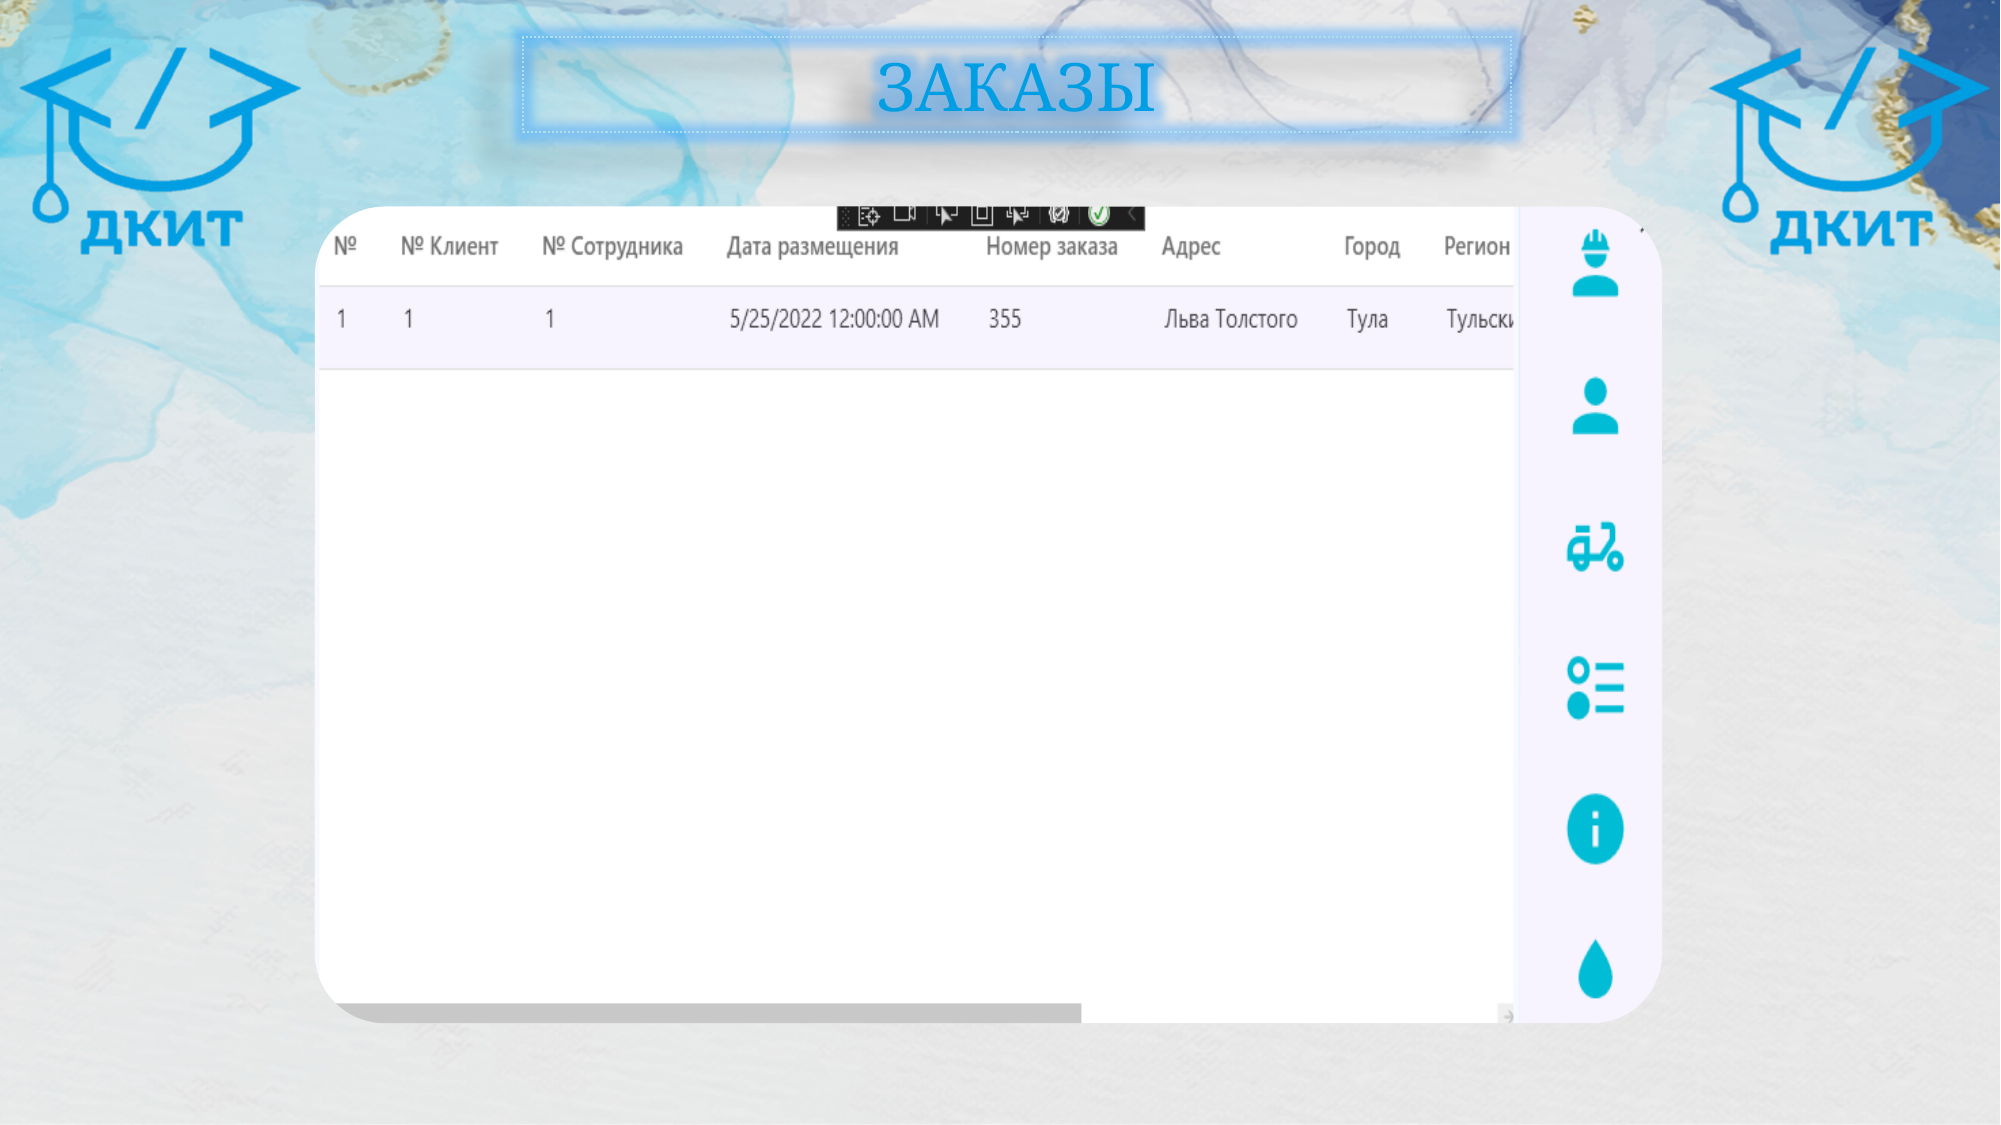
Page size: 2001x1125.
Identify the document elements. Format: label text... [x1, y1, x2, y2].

text_box ЗАКАЗЫ [522, 36, 1512, 133]
picture [0, 0, 2000, 1125]
